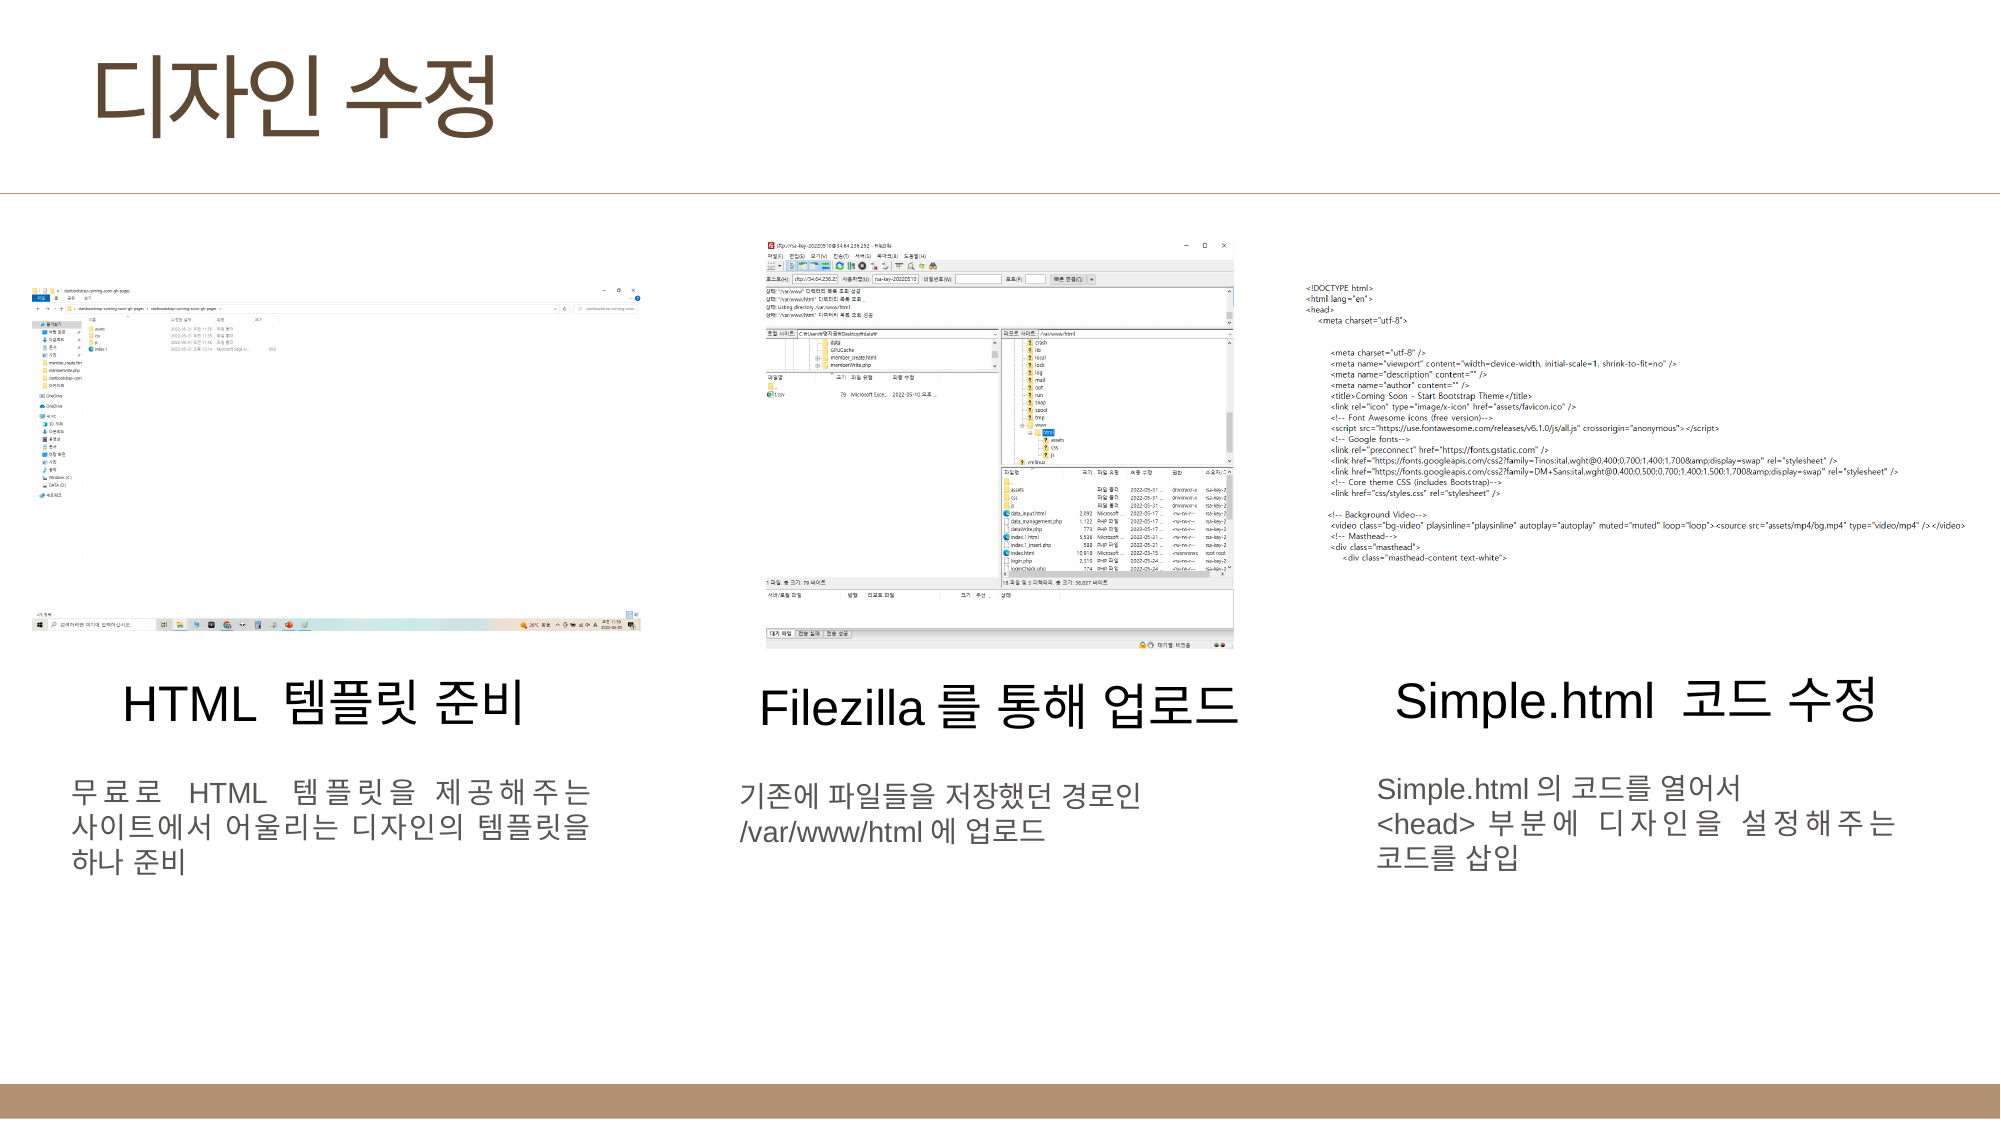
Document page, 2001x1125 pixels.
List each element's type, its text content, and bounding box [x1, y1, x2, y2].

picture [32, 287, 641, 631]
text_box [0, 1083, 2000, 1120]
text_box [1362, 660, 1913, 884]
picture [1306, 283, 1968, 563]
picture [766, 242, 1234, 649]
text_box 디자인 수정 [73, 32, 520, 158]
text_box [724, 668, 1275, 857]
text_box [56, 664, 607, 888]
